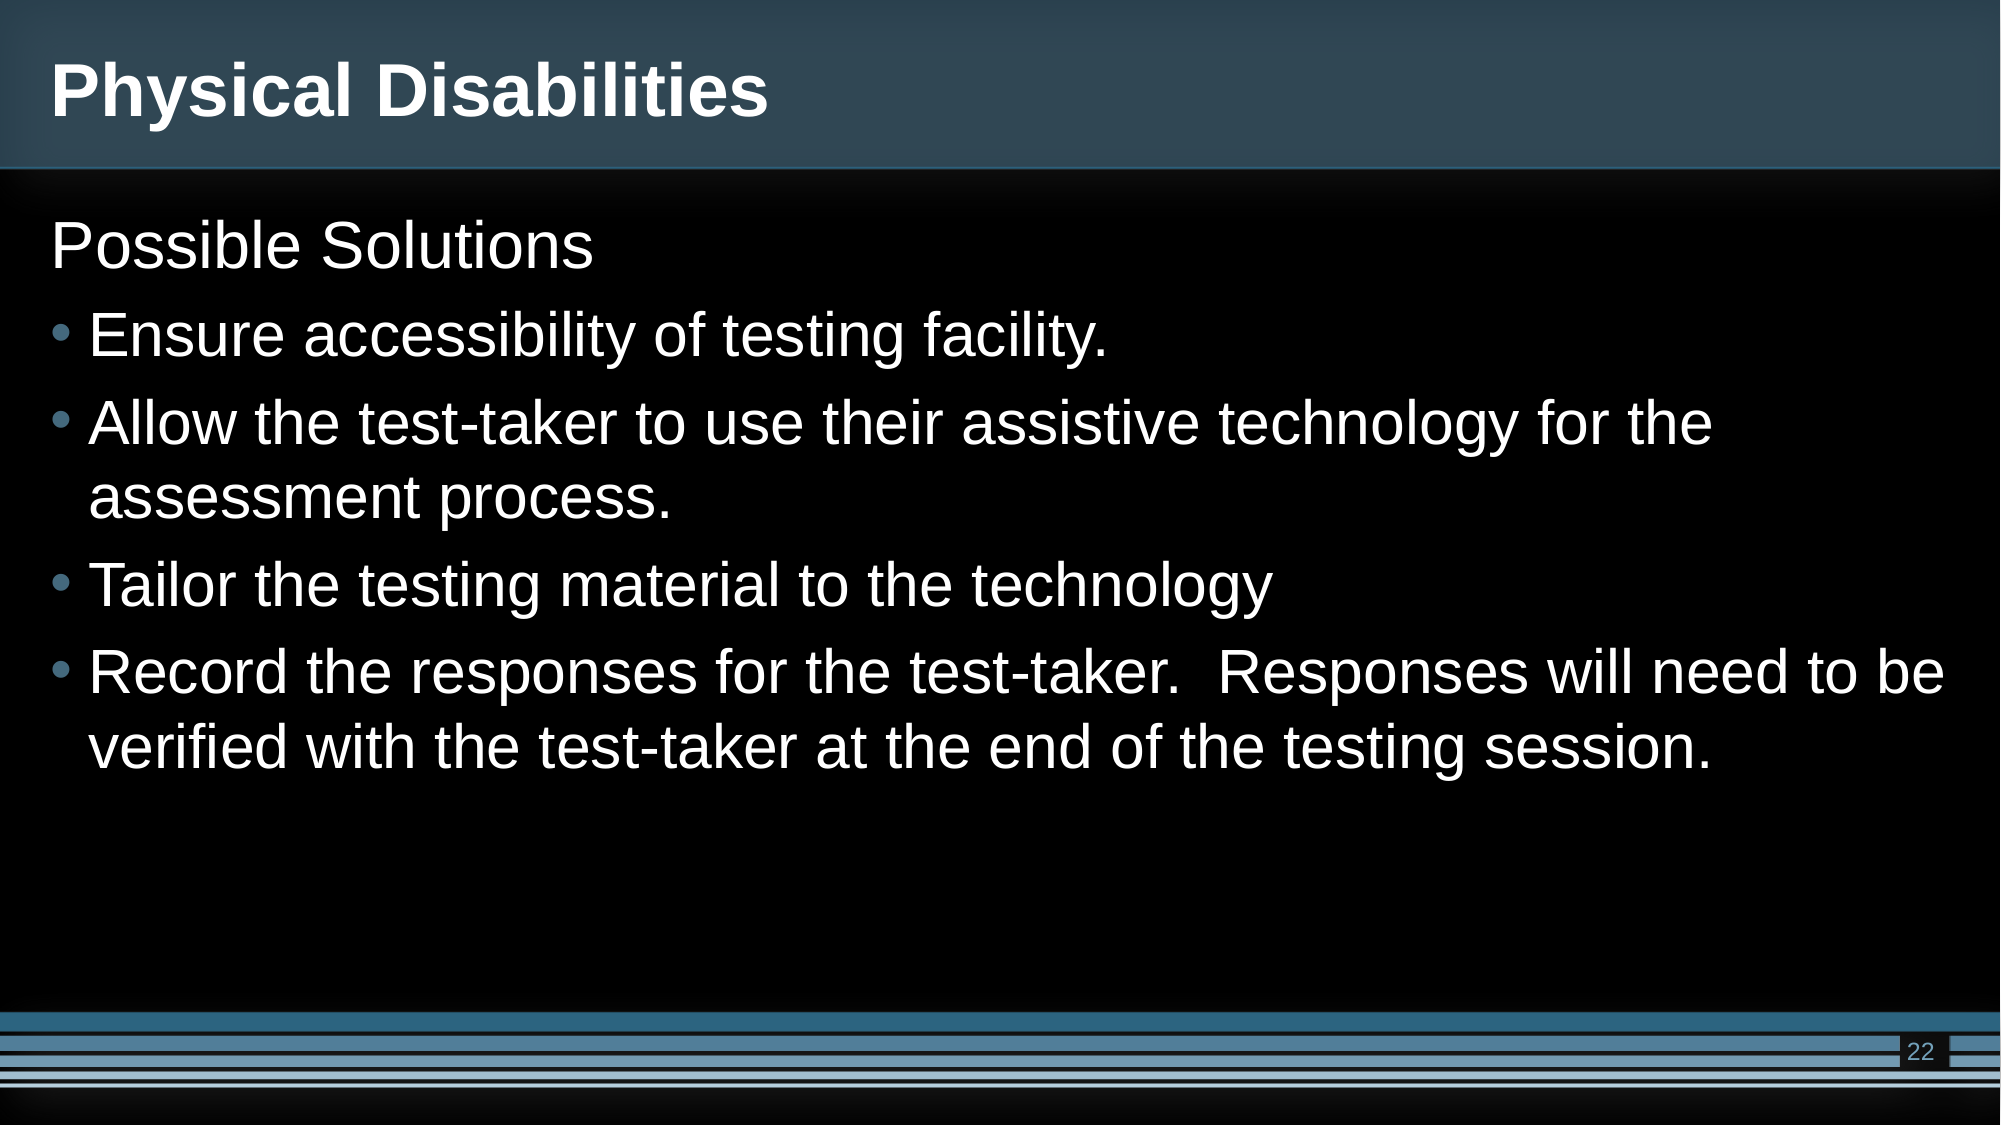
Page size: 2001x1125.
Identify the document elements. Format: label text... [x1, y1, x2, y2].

picture [0, 0, 2000, 1088]
title Physical Disabilities [50, 34, 1950, 161]
slide_number 22 [1894, 1031, 1947, 1071]
list Possible Solutions Ensure accessibility of testing facility. Allow the test-taker to use their assistive technology for the assessment process. Tailor the testing material to the technology Record the responses for the test-taker. Responses will need to be verified with the test-taker at the end of the testing session. [50, 201, 1950, 1005]
